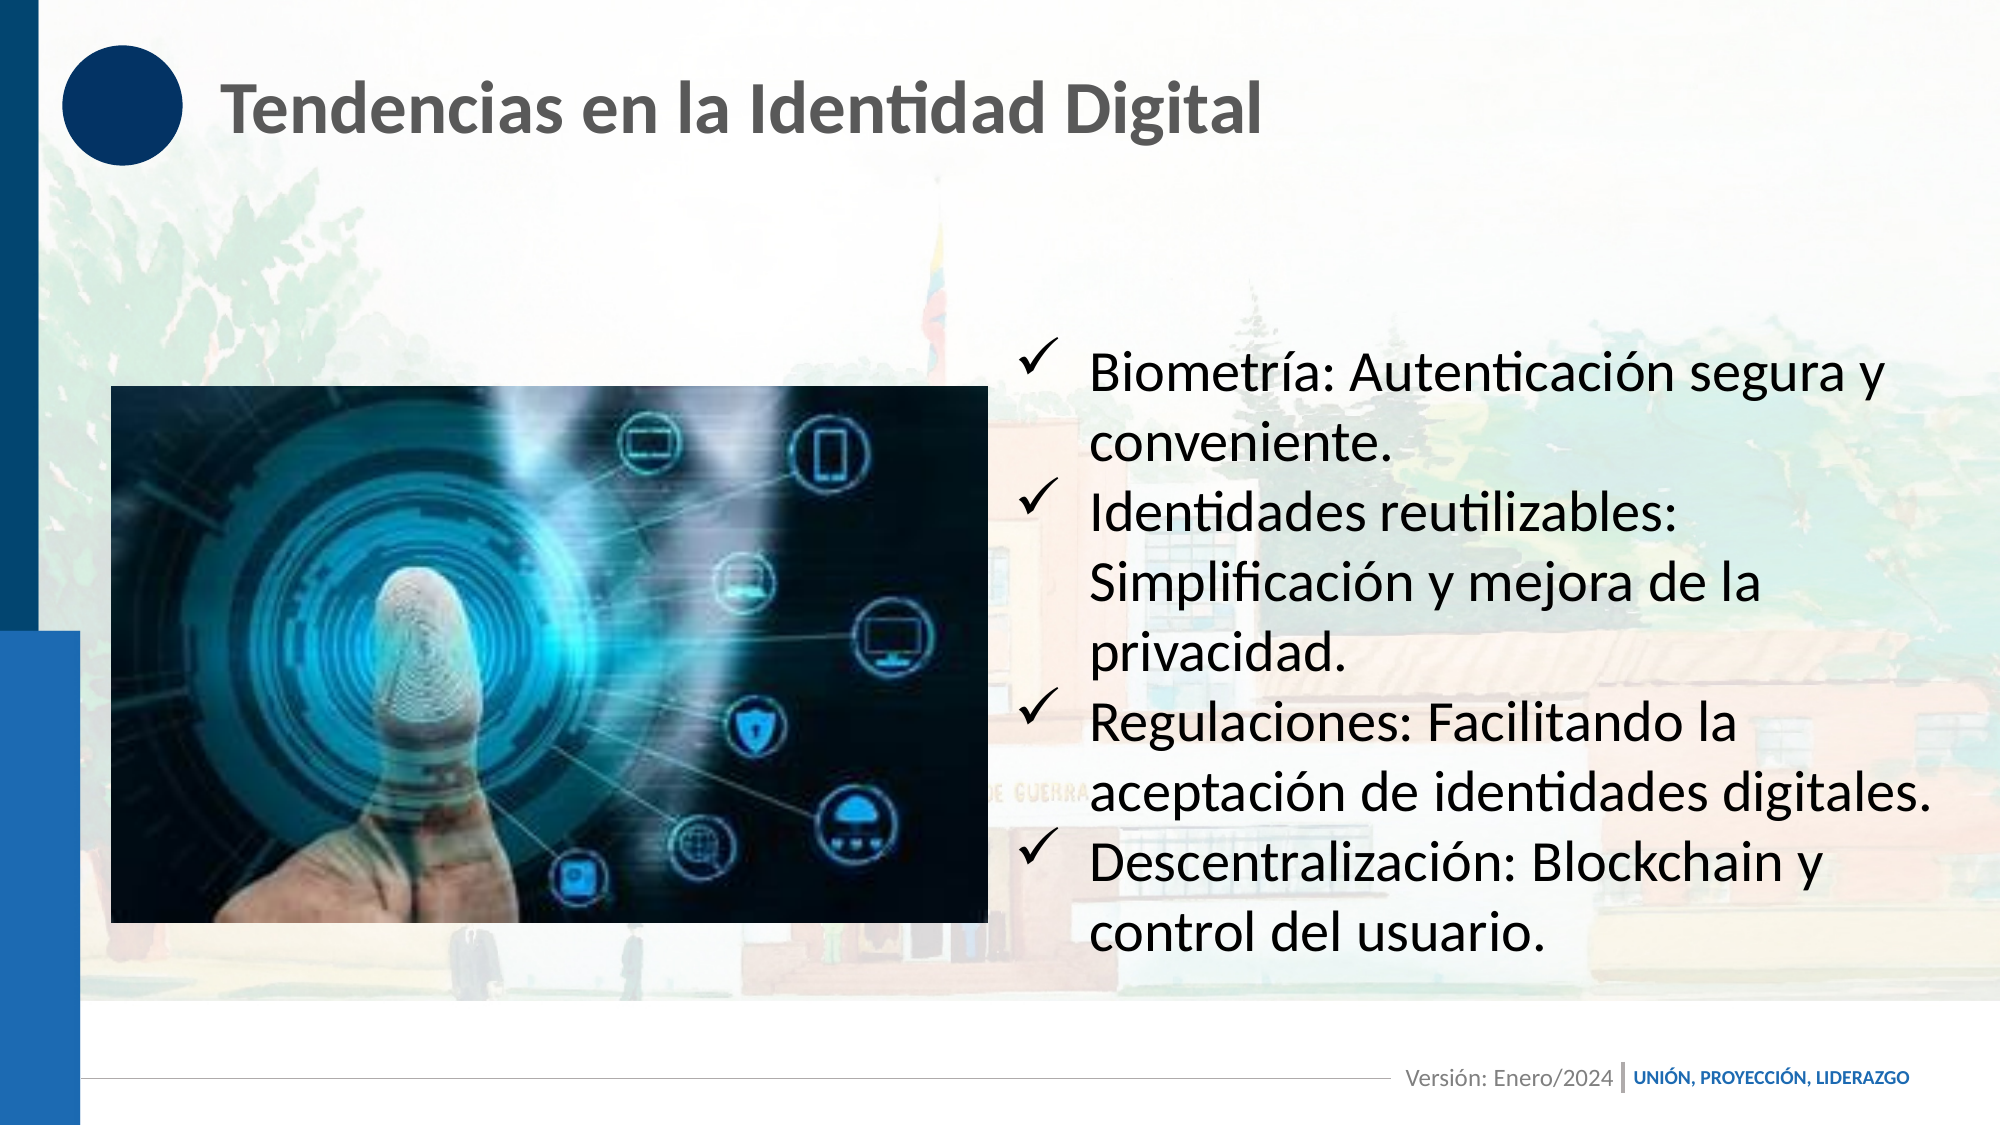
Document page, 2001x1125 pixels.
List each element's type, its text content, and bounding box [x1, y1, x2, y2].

picture [0, 0, 2000, 1125]
text_box Biometría: Autenticación segura y conveniente. Identidades reutilizables: Simplificación y mejora de la privacidad. Regulaciones: Facilitando la aceptación de identidades digitales. Descentralización: Blockchain y control del usuario. [999, 326, 2000, 971]
title Tendencias en la Identidad Digital [206, 61, 1547, 155]
